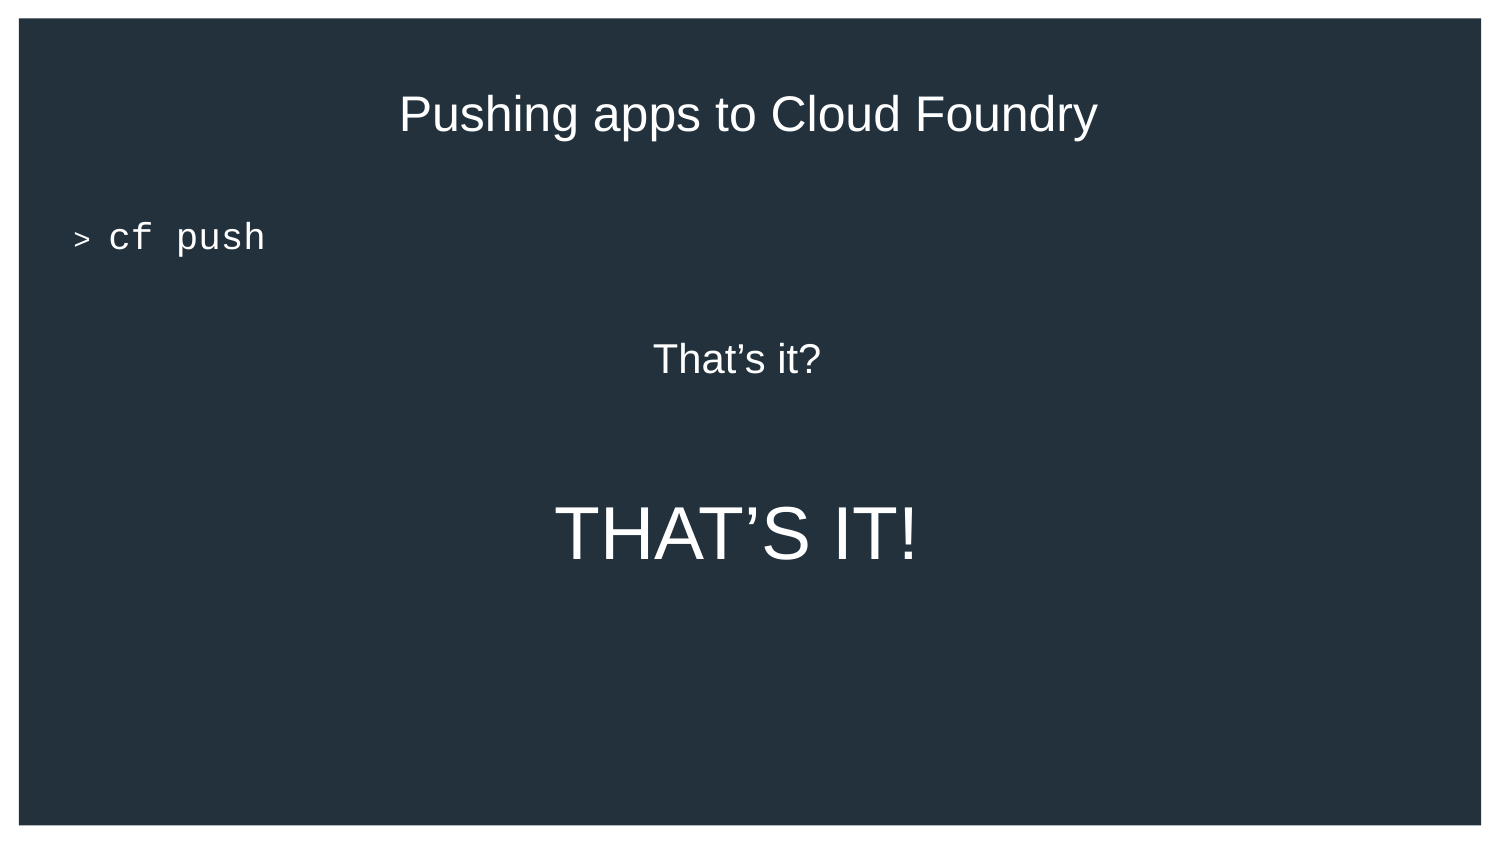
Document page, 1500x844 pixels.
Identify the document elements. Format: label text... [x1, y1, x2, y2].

title Pushing apps to Cloud Foundry [73, 85, 1424, 146]
list > cf push That’s it? THAT’S IT! [62, 211, 1413, 718]
